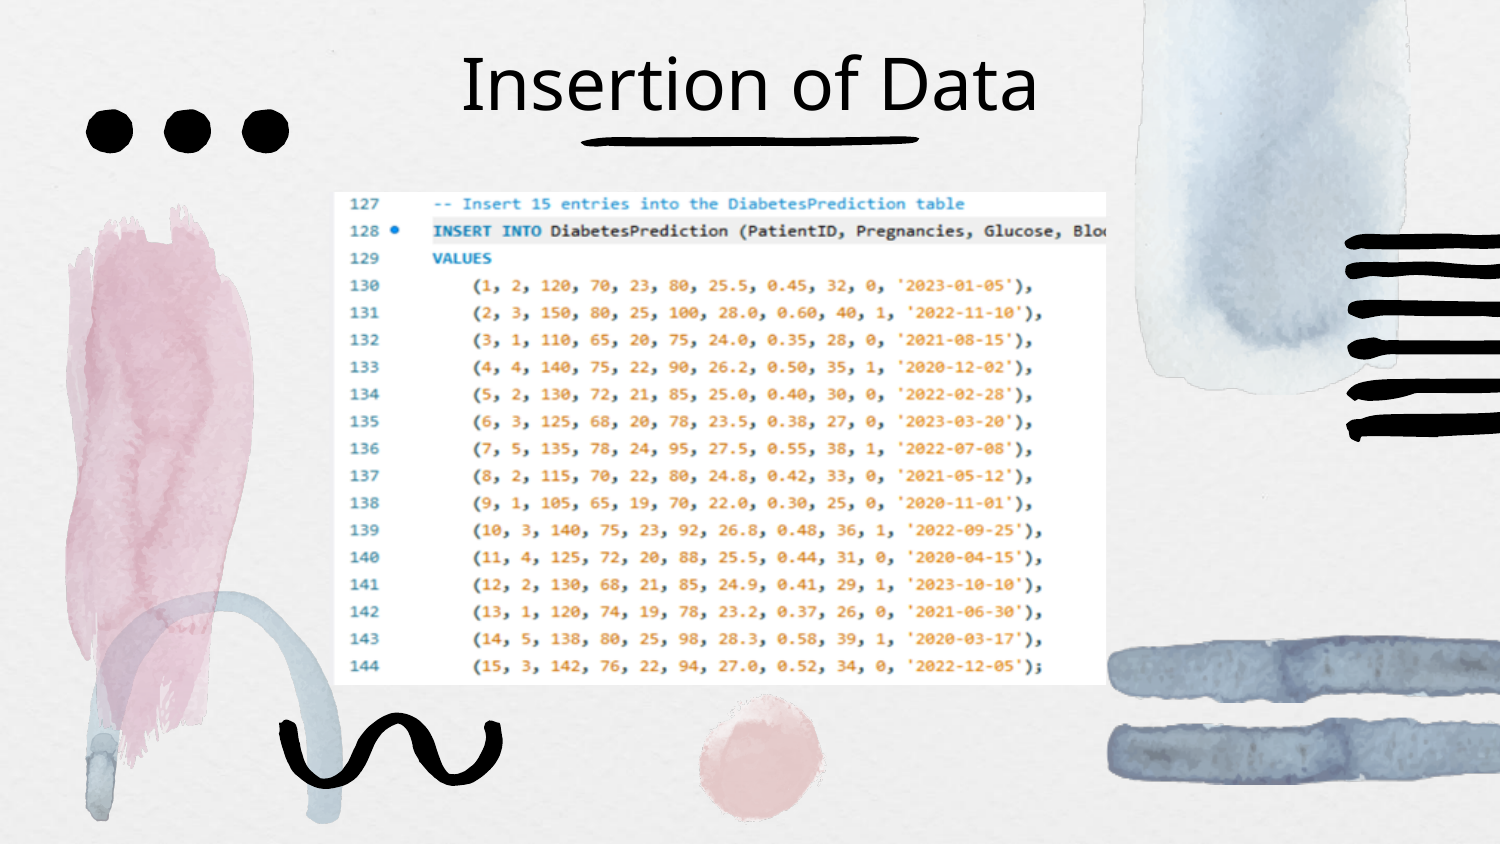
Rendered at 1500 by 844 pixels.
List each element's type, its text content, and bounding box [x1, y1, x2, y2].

text_box [580, 136, 920, 147]
title Insertion of Data [394, 41, 1108, 121]
picture [0, 0, 1500, 844]
